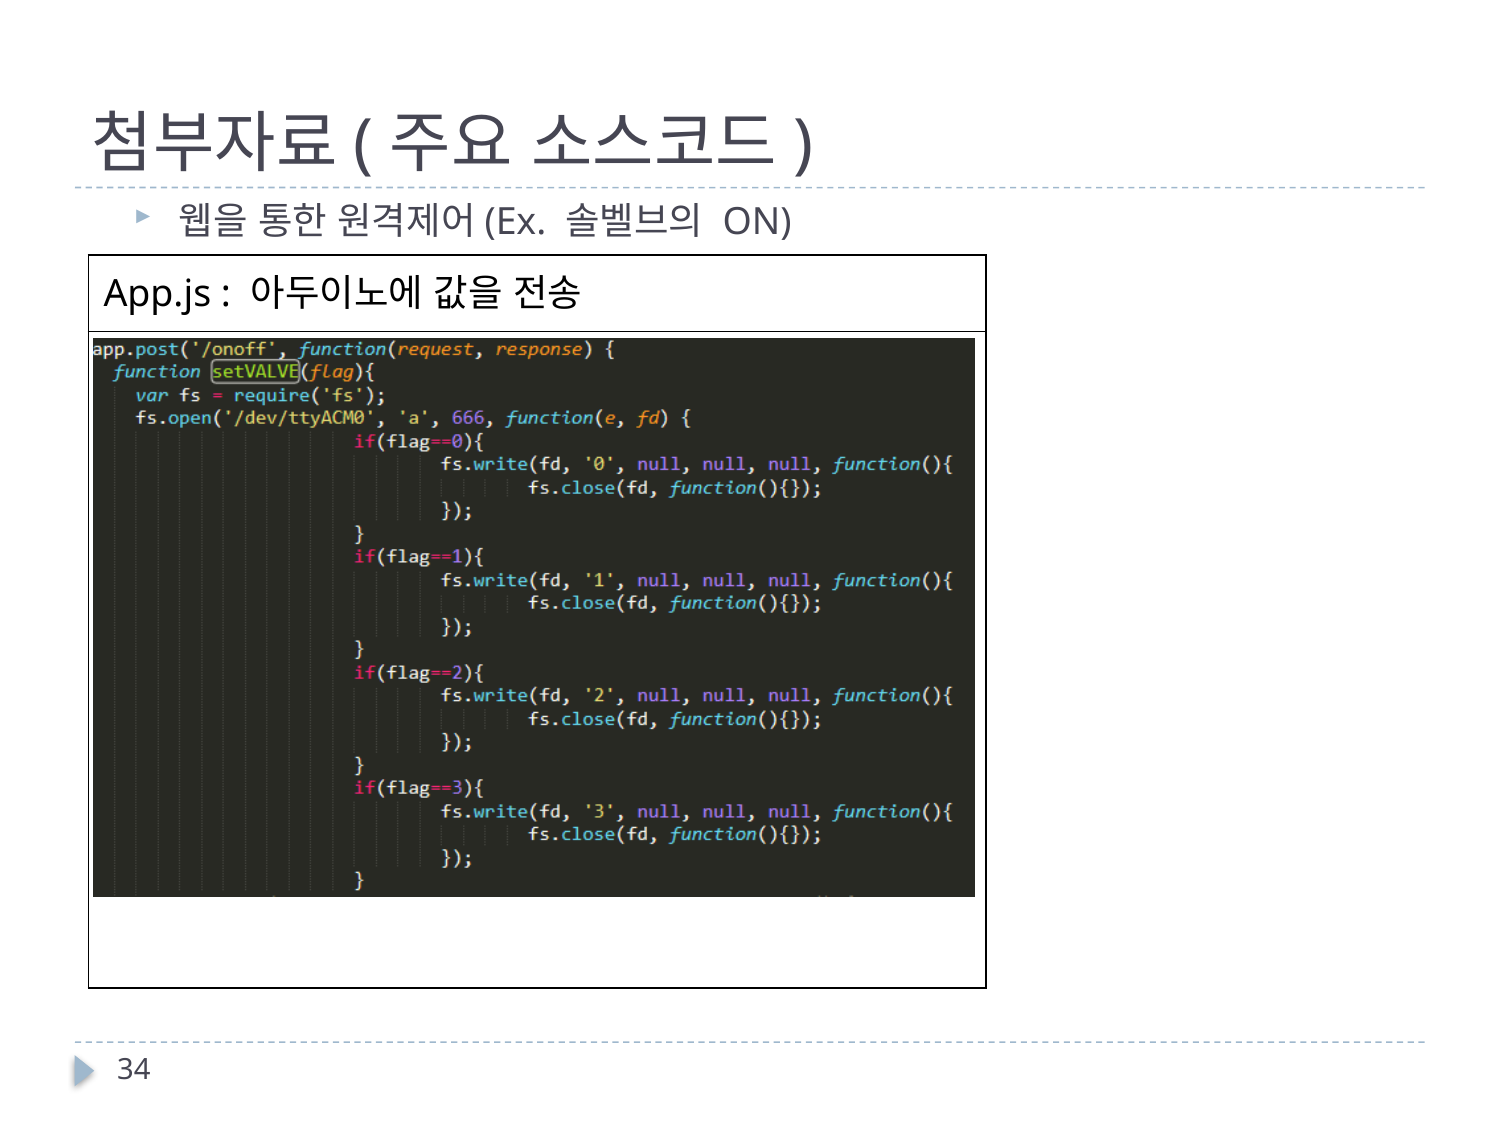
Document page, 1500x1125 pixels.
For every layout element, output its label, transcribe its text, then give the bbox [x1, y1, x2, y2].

title 첨부자료(주요 소스코드) [76, 24, 1427, 188]
list 웹을 통한 원격제어(Ex. 솔벨브의 ON) [73, 190, 1471, 1075]
table_cell [89, 332, 985, 987]
picture [93, 337, 975, 897]
table_header App.js : 아두이노에 값을 전송 [89, 256, 985, 331]
slide_number 34 [102, 1042, 428, 1103]
